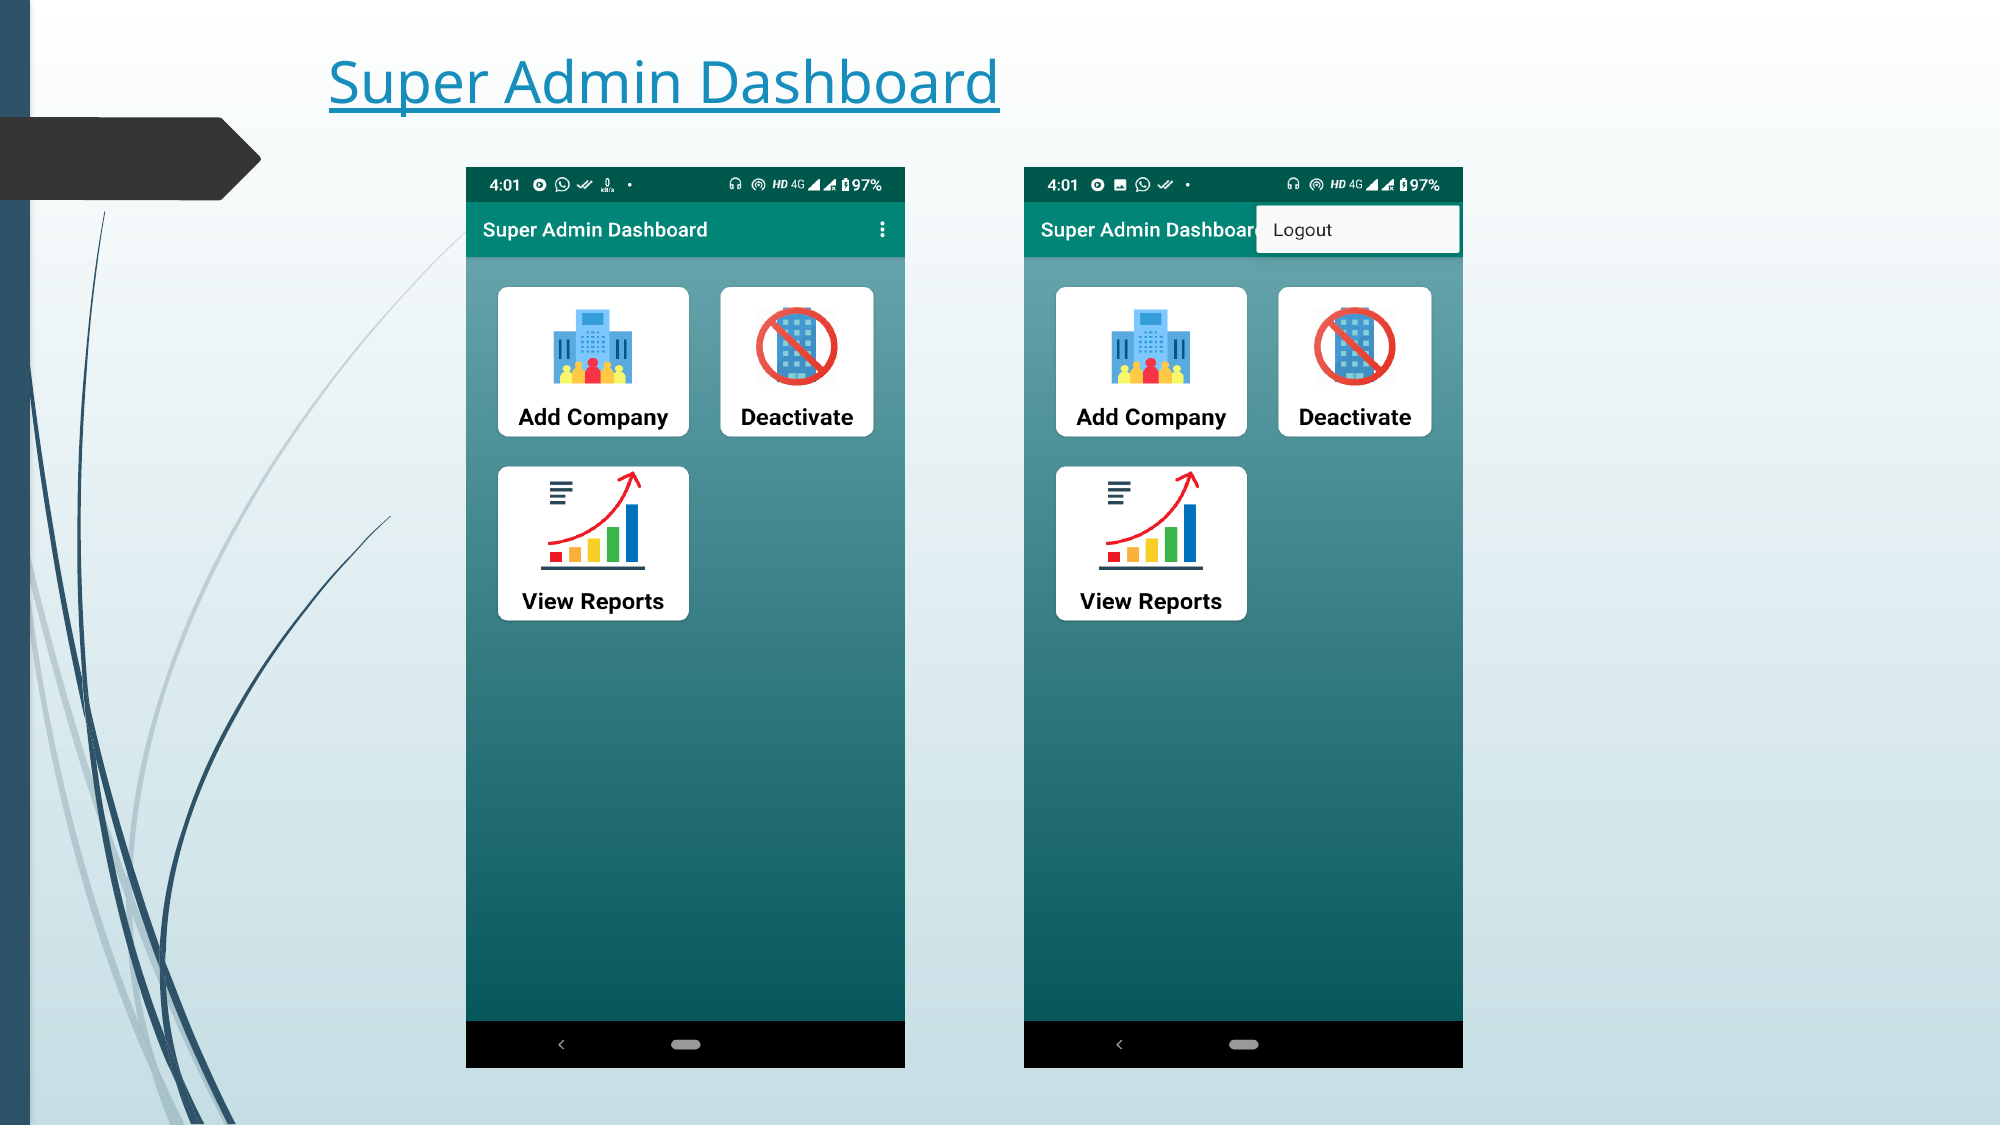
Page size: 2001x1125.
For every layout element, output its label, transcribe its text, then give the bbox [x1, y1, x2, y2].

picture [1024, 167, 1463, 1068]
picture [466, 167, 905, 1068]
text_box Super Admin Dashboard [313, 38, 1046, 133]
